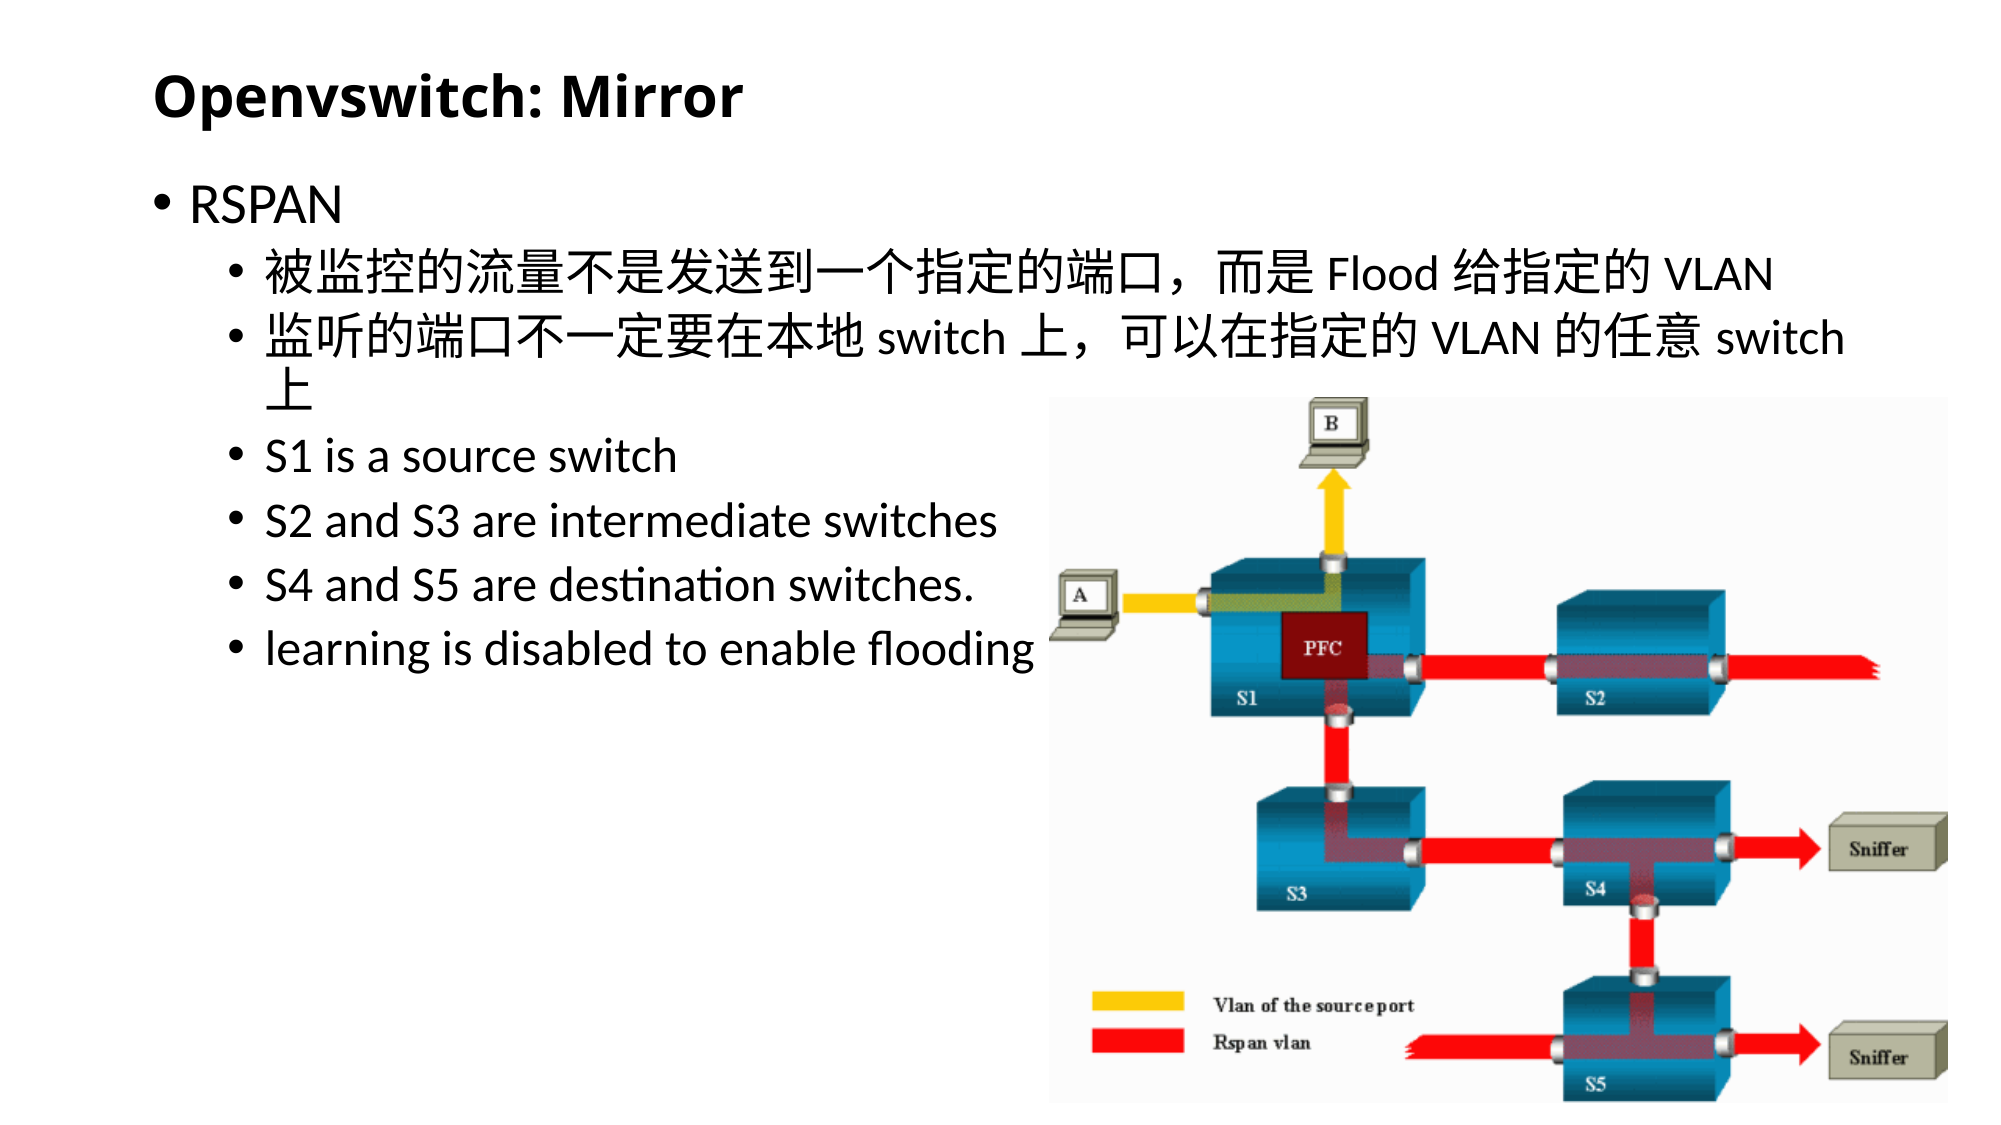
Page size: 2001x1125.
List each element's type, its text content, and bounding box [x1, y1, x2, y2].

picture [1049, 397, 1948, 1103]
title Openvswitch: Mirror [137, 59, 1863, 138]
list RSPAN 被监控的流量不是发送到一个指定的端口，而是Flood给指定的VLAN 监听的端口不一定要在本地switch上，可以在指定的VLAN的任意switch上 S1 is a source switch S2 and S3 are intermediate switches S4 and S5 are destination switches. learning is disabled to enable flooding [137, 165, 1863, 1014]
